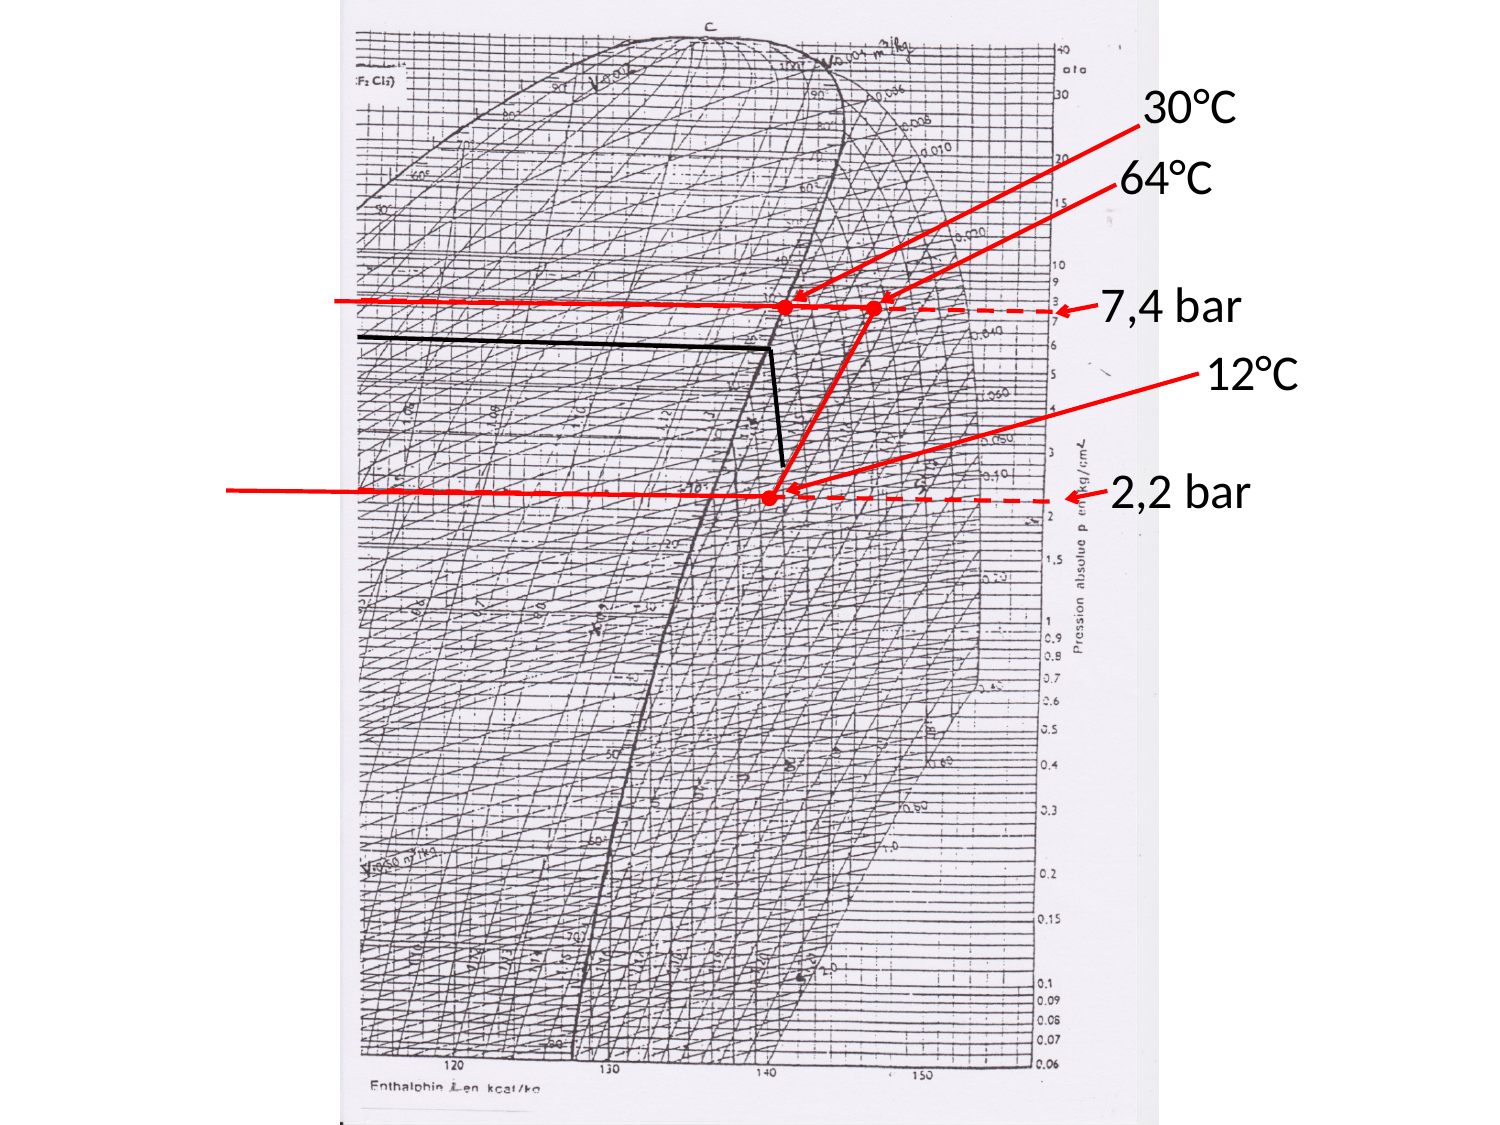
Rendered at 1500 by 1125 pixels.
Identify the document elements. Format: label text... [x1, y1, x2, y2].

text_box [882, 265, 1276, 342]
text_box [779, 66, 1259, 314]
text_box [357, 336, 764, 350]
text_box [225, 490, 770, 497]
picture [340, 308, 769, 490]
picture [877, 342, 1160, 373]
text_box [882, 373, 1200, 492]
picture [340, 497, 1160, 1125]
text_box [360, 265, 773, 299]
picture [340, 0, 1160, 300]
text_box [357, 451, 1285, 528]
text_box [360, 315, 764, 335]
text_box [334, 300, 879, 308]
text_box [769, 314, 877, 499]
text_box 12°C [1190, 333, 1321, 409]
